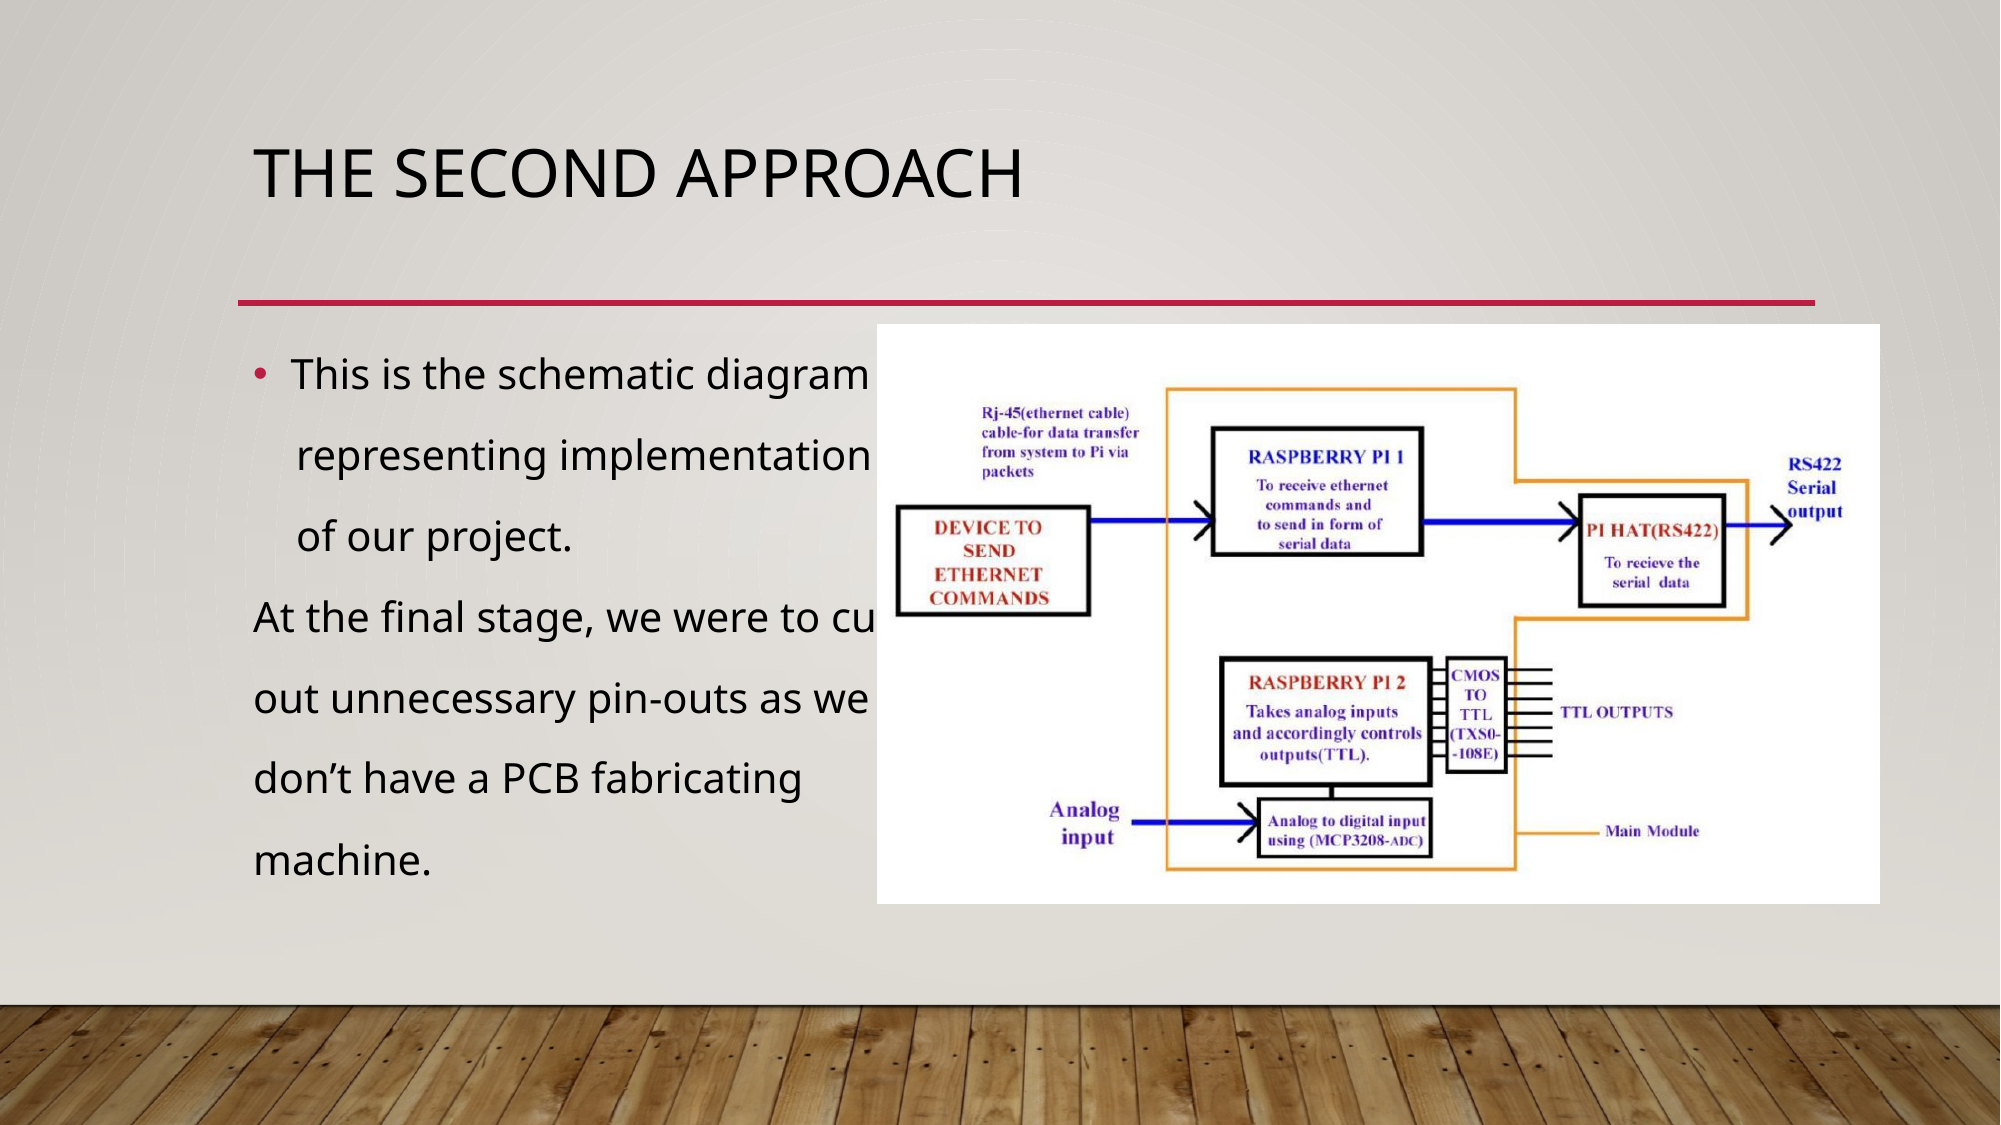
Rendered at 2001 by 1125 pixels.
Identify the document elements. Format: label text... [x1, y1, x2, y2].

list This is the schematic diagram representing implementation of our project. At the final stage, we were to cut out unnecessary pin-outs as we don’t have a PCB fabricating machine. [238, 330, 877, 897]
picture [0, 1005, 2000, 1125]
picture [877, 323, 1880, 904]
title THE Second approach [238, 131, 1814, 305]
